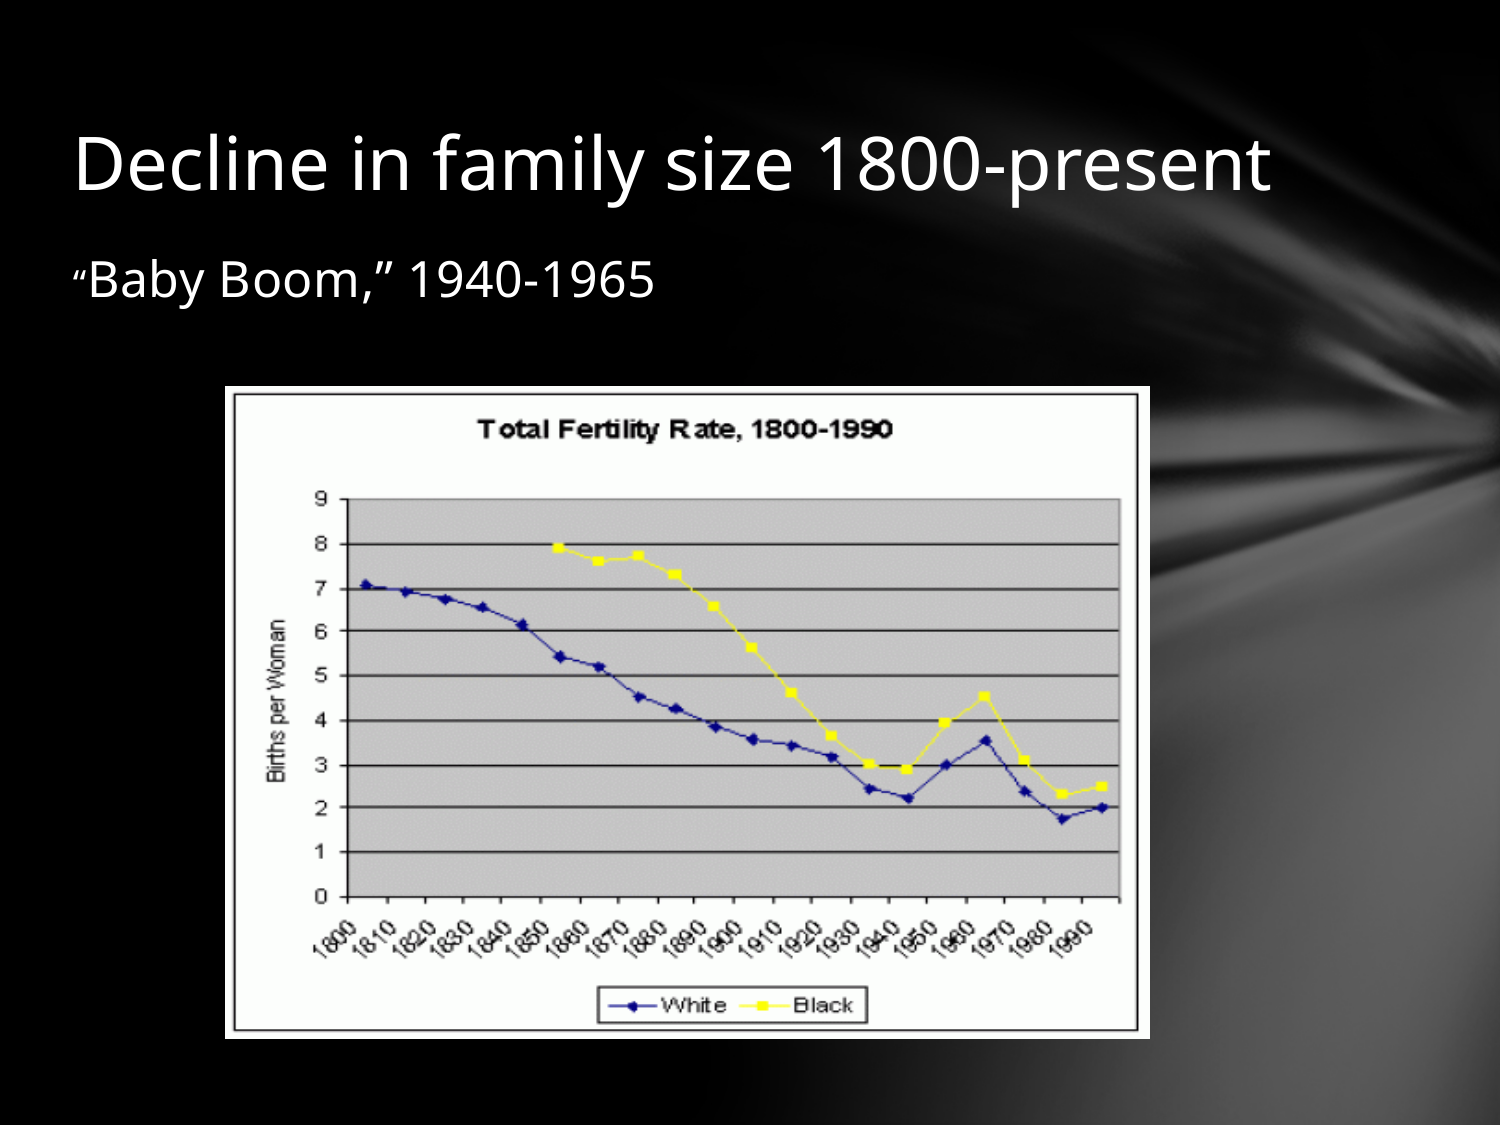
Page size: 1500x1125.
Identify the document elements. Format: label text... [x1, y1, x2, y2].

list “Baby Boom,” 1940-1965 [57, 239, 1318, 1015]
title Decline in family size 1800-present [57, 37, 1318, 213]
picture [224, 386, 1151, 1039]
